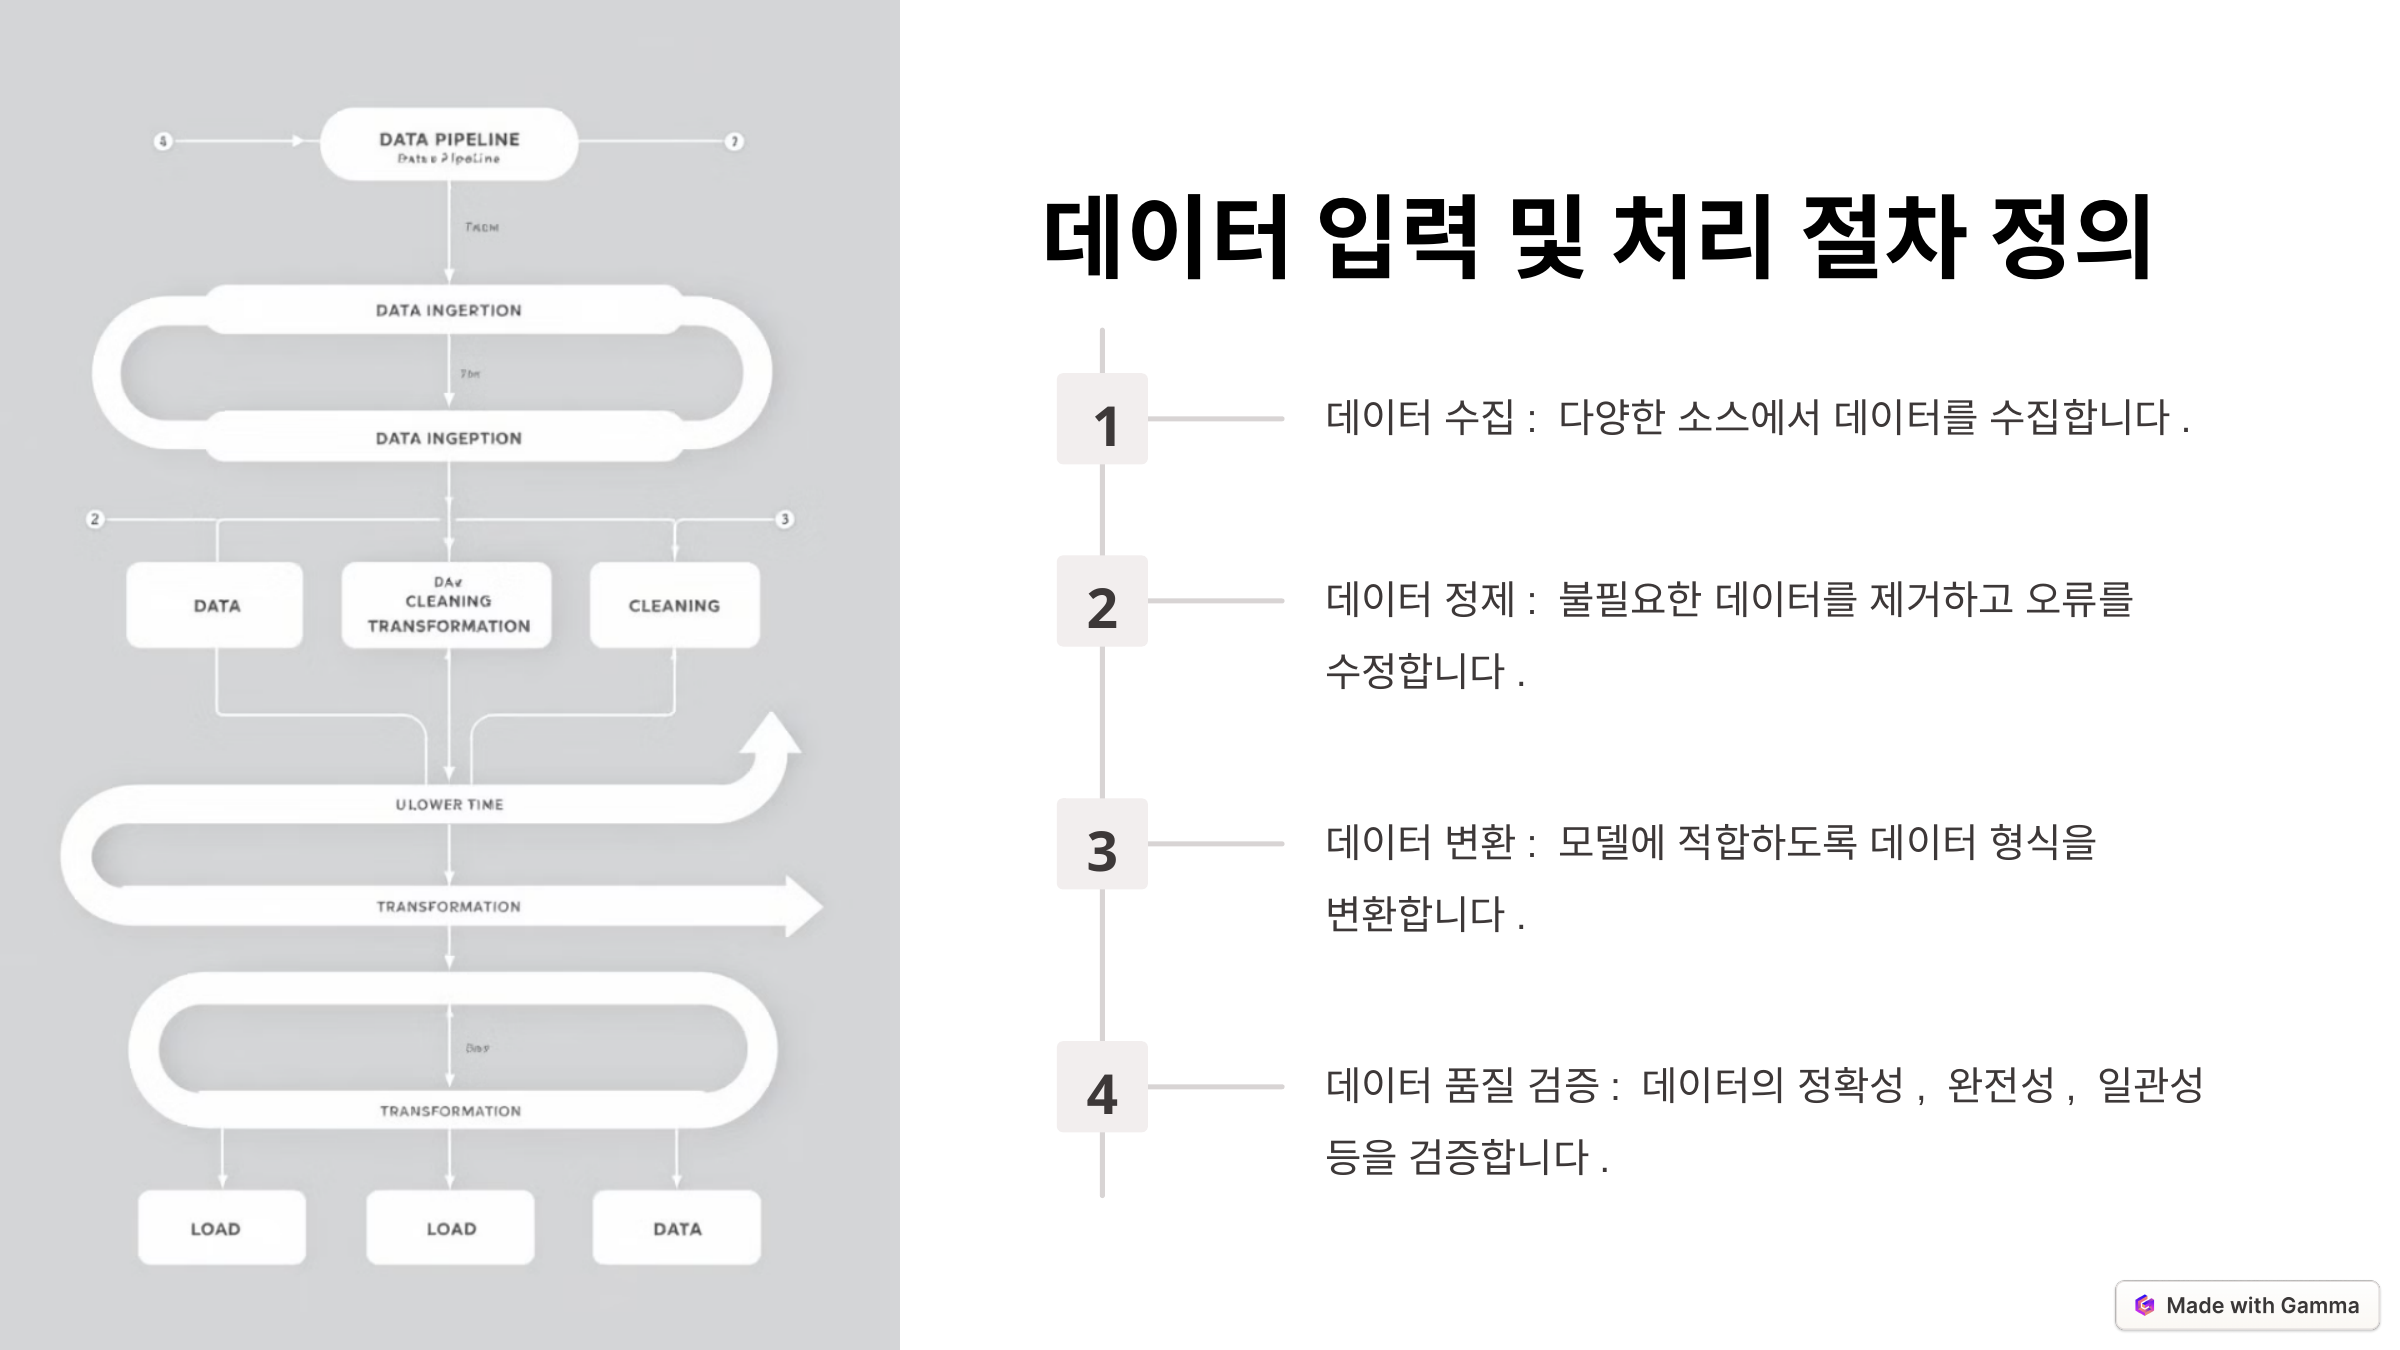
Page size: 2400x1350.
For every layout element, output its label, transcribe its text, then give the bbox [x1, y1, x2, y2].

text_box [1148, 1084, 1285, 1090]
text_box 3 [1086, 816, 1119, 872]
text_box 데이터 변환: 모델에 적합하도록 데이터 형식을 변환합니다. [1325, 793, 2259, 915]
text_box [1148, 598, 1285, 604]
text_box 데이터 수집: 다양한 소스에서 데이터를 수집합니다. [1325, 368, 2259, 429]
picture [0, 0, 901, 1350]
picture [2106, 1271, 2389, 1339]
text_box [1056, 1041, 1148, 1133]
text_box [1099, 465, 1105, 555]
text_box [1056, 555, 1148, 647]
text_box 데이터 품질 검증: 데이터의 정확성, 완전성, 일관성 등을 검증합니다. [1325, 1036, 2259, 1158]
text_box 데이터 정제: 불필요한 데이터를 제거하고 오류를 수정합니다. [1325, 550, 2259, 672]
text_box [1099, 327, 1105, 373]
text_box 데이터 입력 및 처리 절차 정의 [1041, 151, 2321, 267]
text_box [1099, 890, 1105, 1041]
text_box [1056, 373, 1148, 465]
text_box [1099, 647, 1105, 798]
text_box [1056, 798, 1148, 890]
text_box 4 [1083, 1059, 1122, 1115]
text_box 2 [1086, 573, 1119, 629]
text_box 1 [1091, 391, 1113, 447]
text_box [1148, 841, 1285, 847]
text_box [1099, 1133, 1105, 1199]
text_box [1148, 416, 1285, 422]
